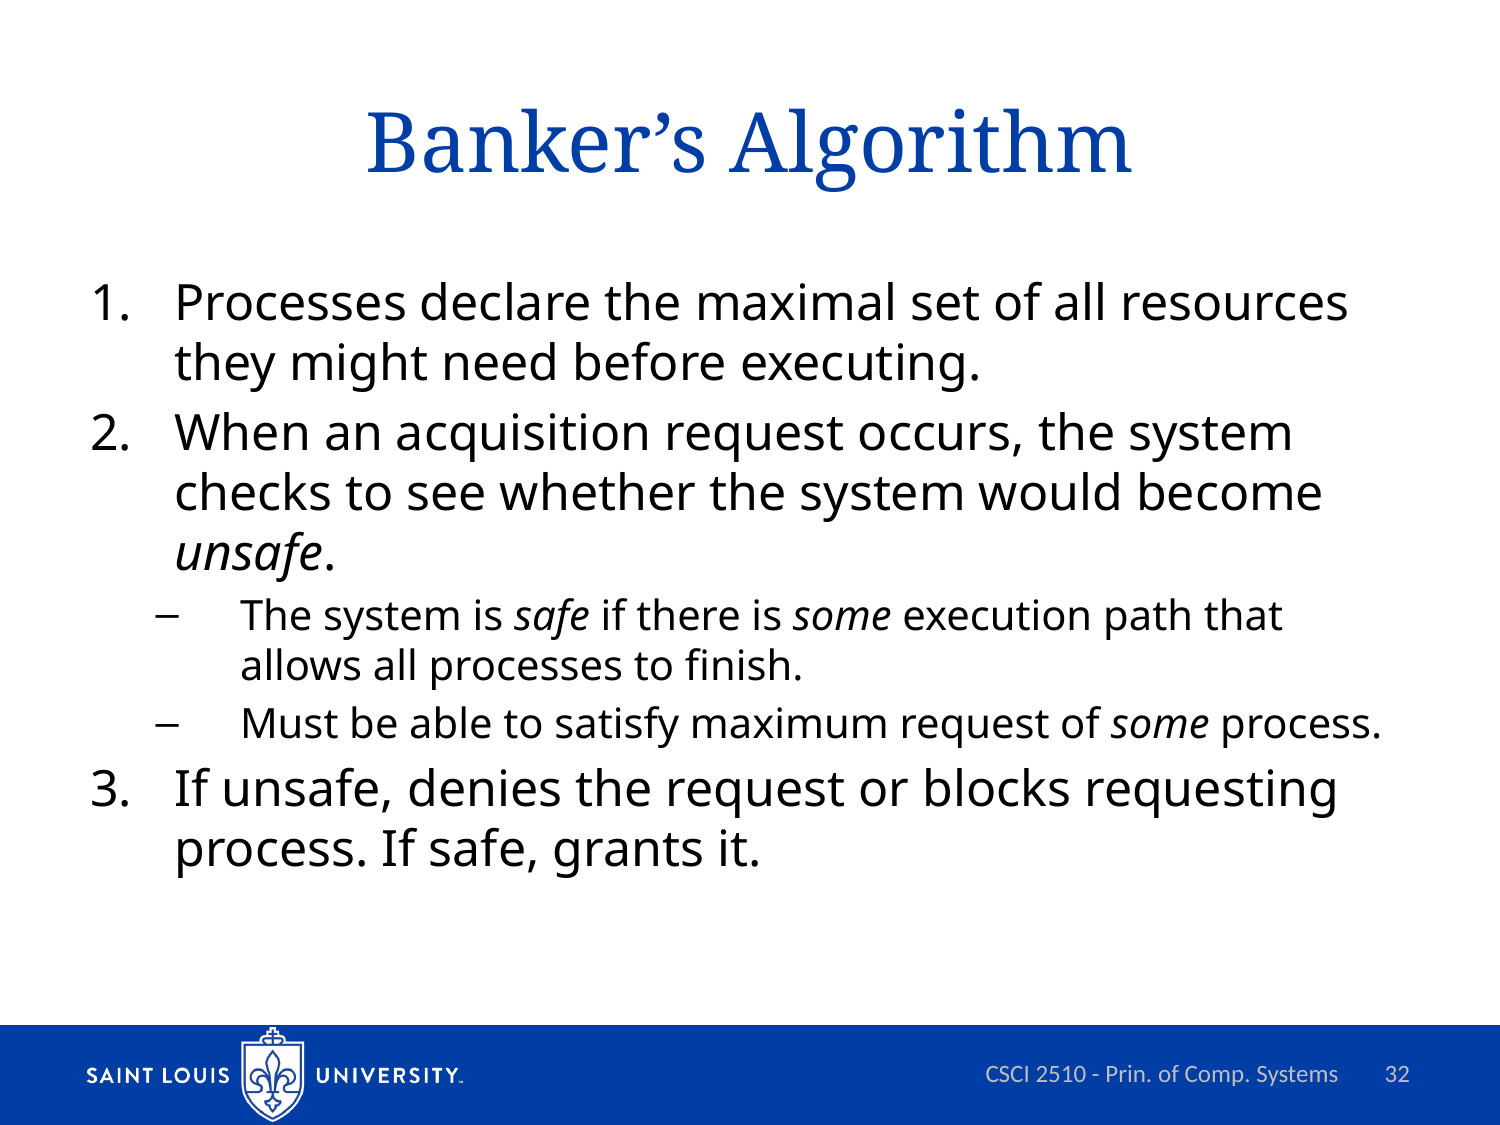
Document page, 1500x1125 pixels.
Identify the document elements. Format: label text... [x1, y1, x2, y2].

picture [87, 1027, 463, 1122]
list Processes declare the maximal set of all resources they might need before executing. When an acquisition request occurs, the system checks to see whether the system would become unsafe. The system is safe if there is some execution path that allows all processes to finish. Must be able to satisfy maximum request of some process. If unsafe, denies the request or blocks requesting process. If safe, grants it. [75, 262, 1425, 1005]
slide_number 32 [1074, 1042, 1425, 1103]
title Banker’s Algorithm [75, 45, 1425, 233]
footer CSCI 2510 - Prin. of Comp. Systems [924, 1042, 1074, 1103]
